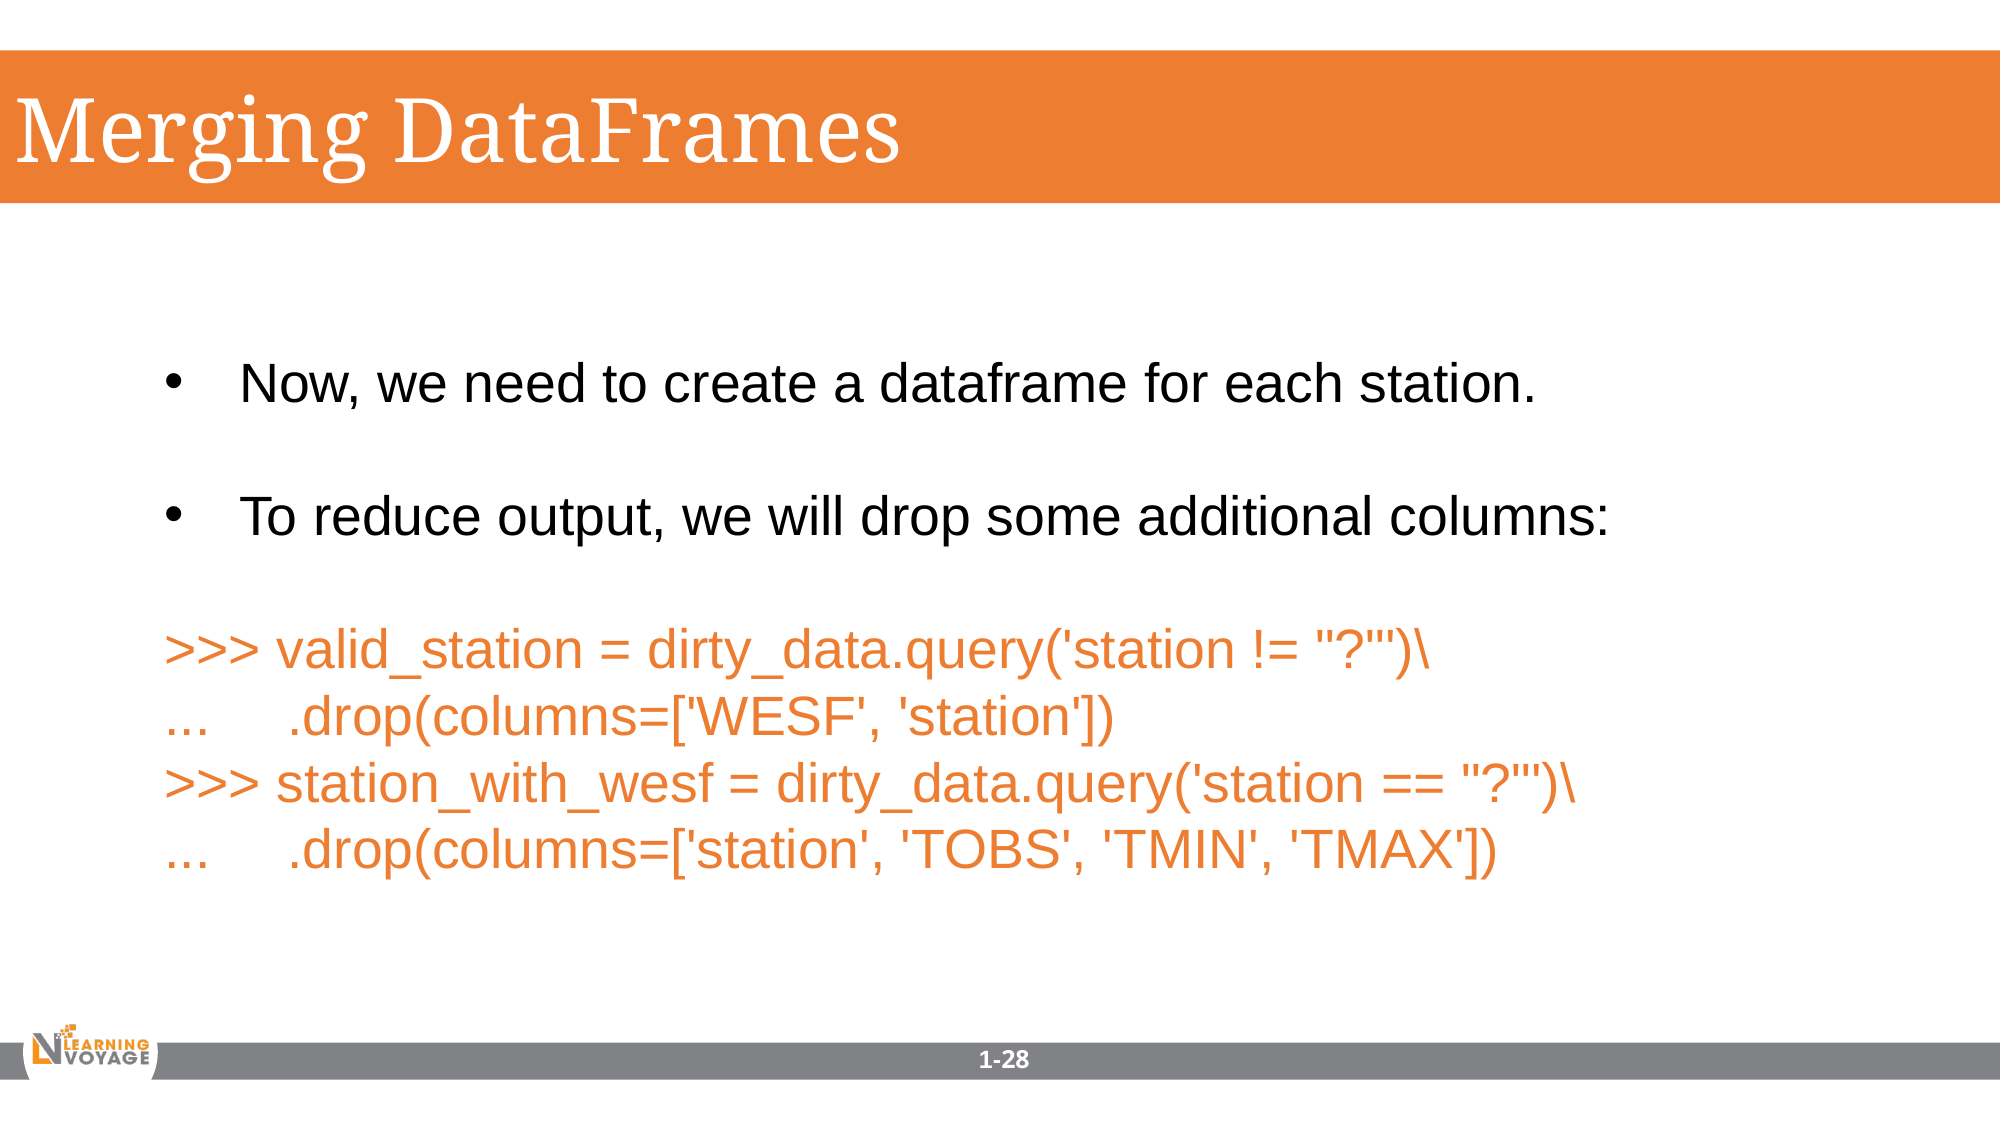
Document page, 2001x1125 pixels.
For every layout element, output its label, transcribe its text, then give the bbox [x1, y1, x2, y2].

text_box Now, we need to create a dataframe for each station. To reduce output, we will drop some additional columns: >>> valid_station = dirty_data.query('station != "?"')\ ... .drop(columns=['WESF', 'station']) >>> station_with_wesf = dirty_data.query('station == "?"')\ ... .drop(columns=['station', 'TOBS', 'TMIN', 'TMAX']) [164, 344, 1836, 880]
slide_number 1-28 [923, 1026, 1045, 1095]
text_box Merging DataFrames [0, 49, 2000, 204]
picture [0, 942, 192, 1125]
